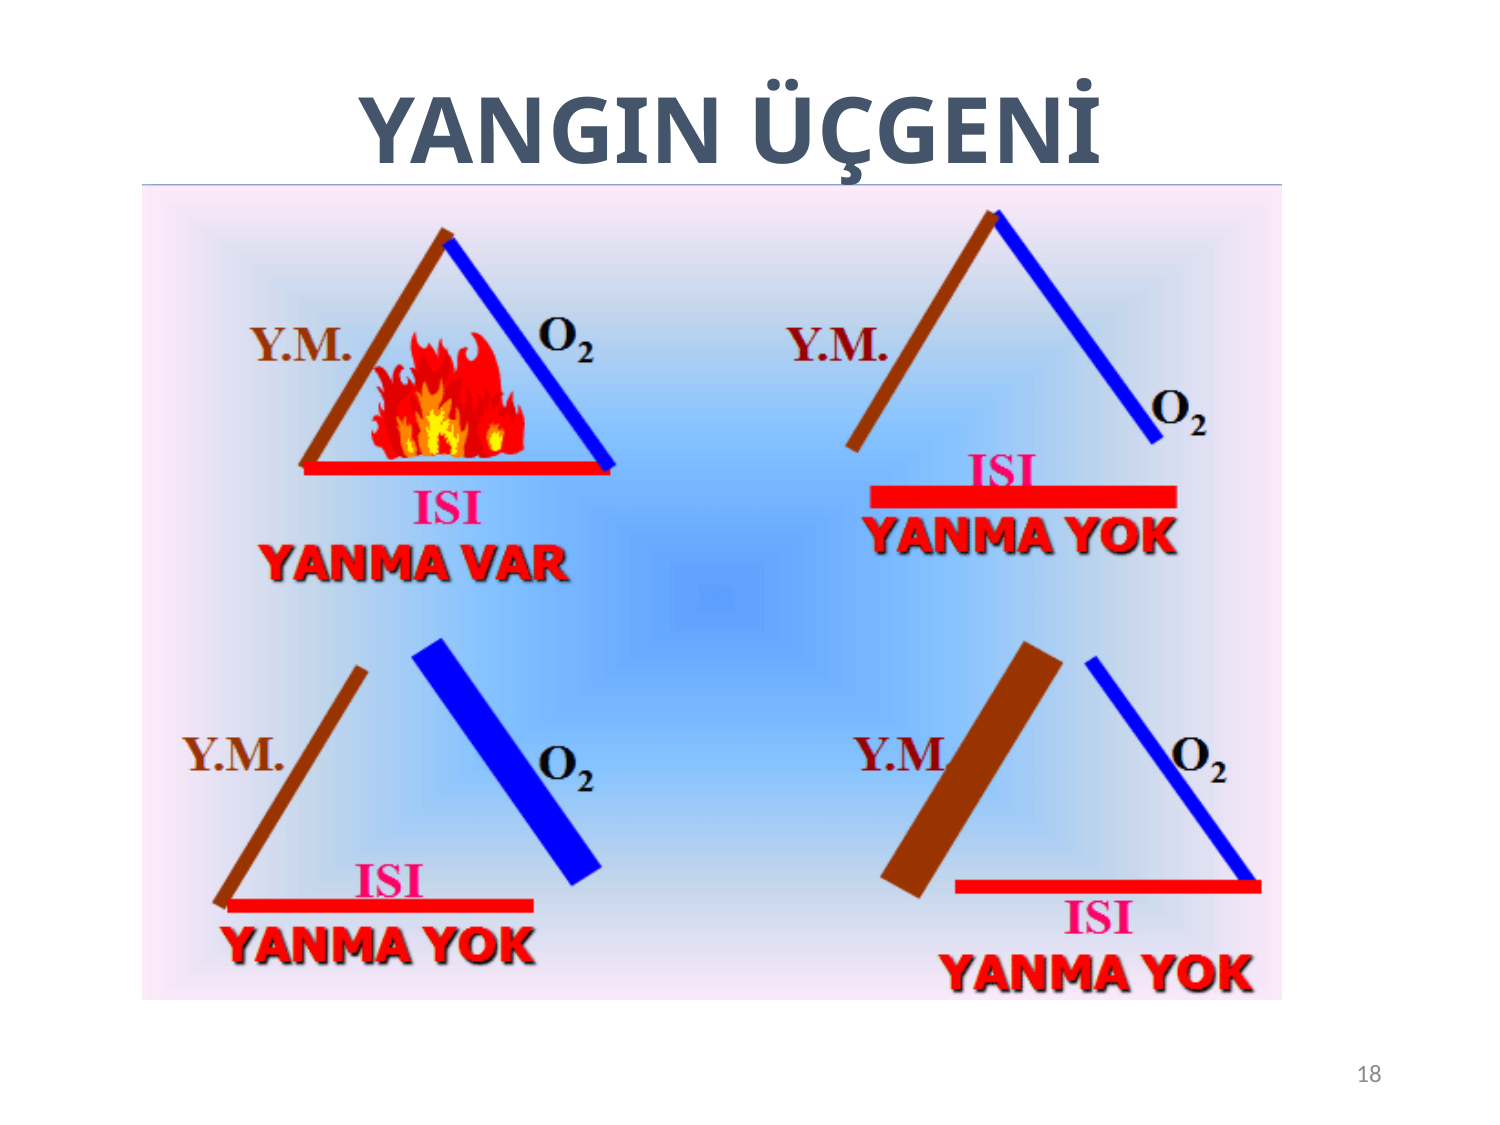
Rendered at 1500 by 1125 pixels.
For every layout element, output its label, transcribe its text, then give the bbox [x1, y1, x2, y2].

picture [142, 184, 1282, 1000]
text_box YANGIN ÜÇGENİ [29, 90, 1430, 178]
slide_number 18 [1059, 1042, 1397, 1103]
